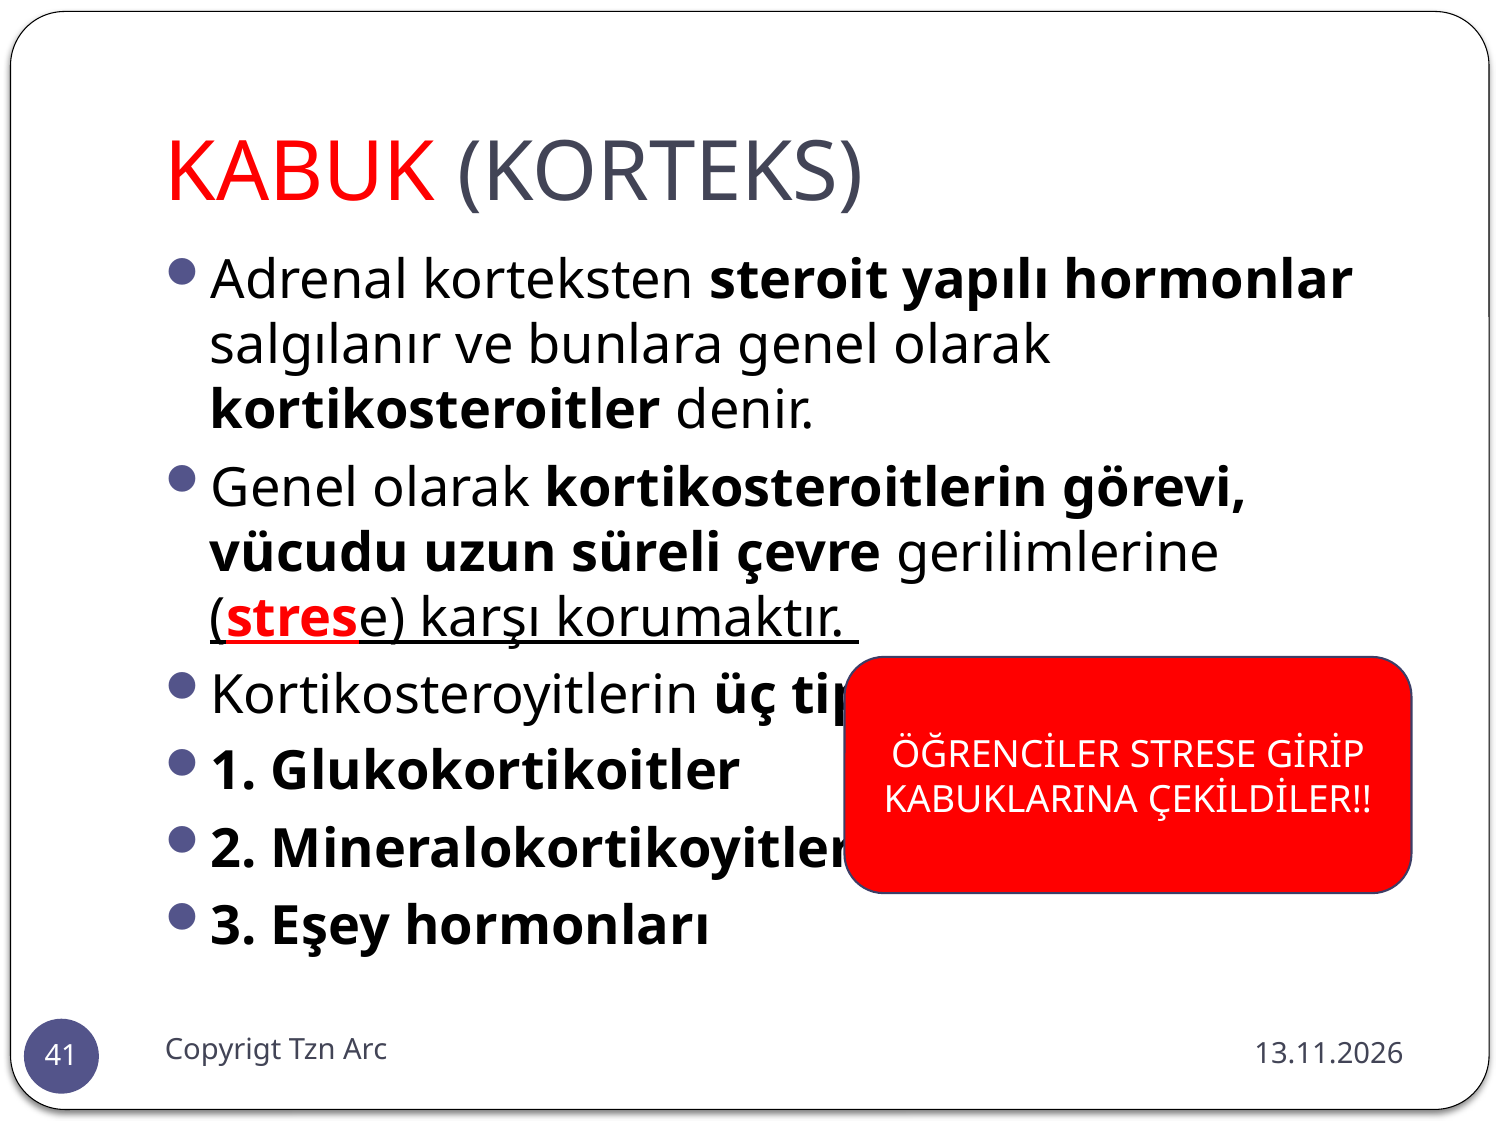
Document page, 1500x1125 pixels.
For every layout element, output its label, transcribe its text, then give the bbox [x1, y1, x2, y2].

footer Copyrigt Tzn Arc [150, 1012, 800, 1088]
list Adrenal korteksten steroit yapılı hormonlar salgılanır ve bunlara genel olarak kortikosteroitler denir. Genel olarak kortikosteroitlerin görevi, vücudu uzun süreli çevre gerilimlerine (strese) karşı korumaktır. Kortikosteroyitlerin üç tipi vardır: 1. Glukokortikoitler 2. Mineralokortikoyitler 3. Eşey hormonları [150, 237, 1425, 988]
slide_number 41 [23, 1018, 99, 1094]
title KABUK (KORTEKS) [150, 45, 1425, 233]
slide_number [1012, 1015, 1419, 1094]
text_box ÖĞRENCİLER STRESE GİRİP KABUKLARINA ÇEKİLDİLER!! [843, 655, 1413, 895]
